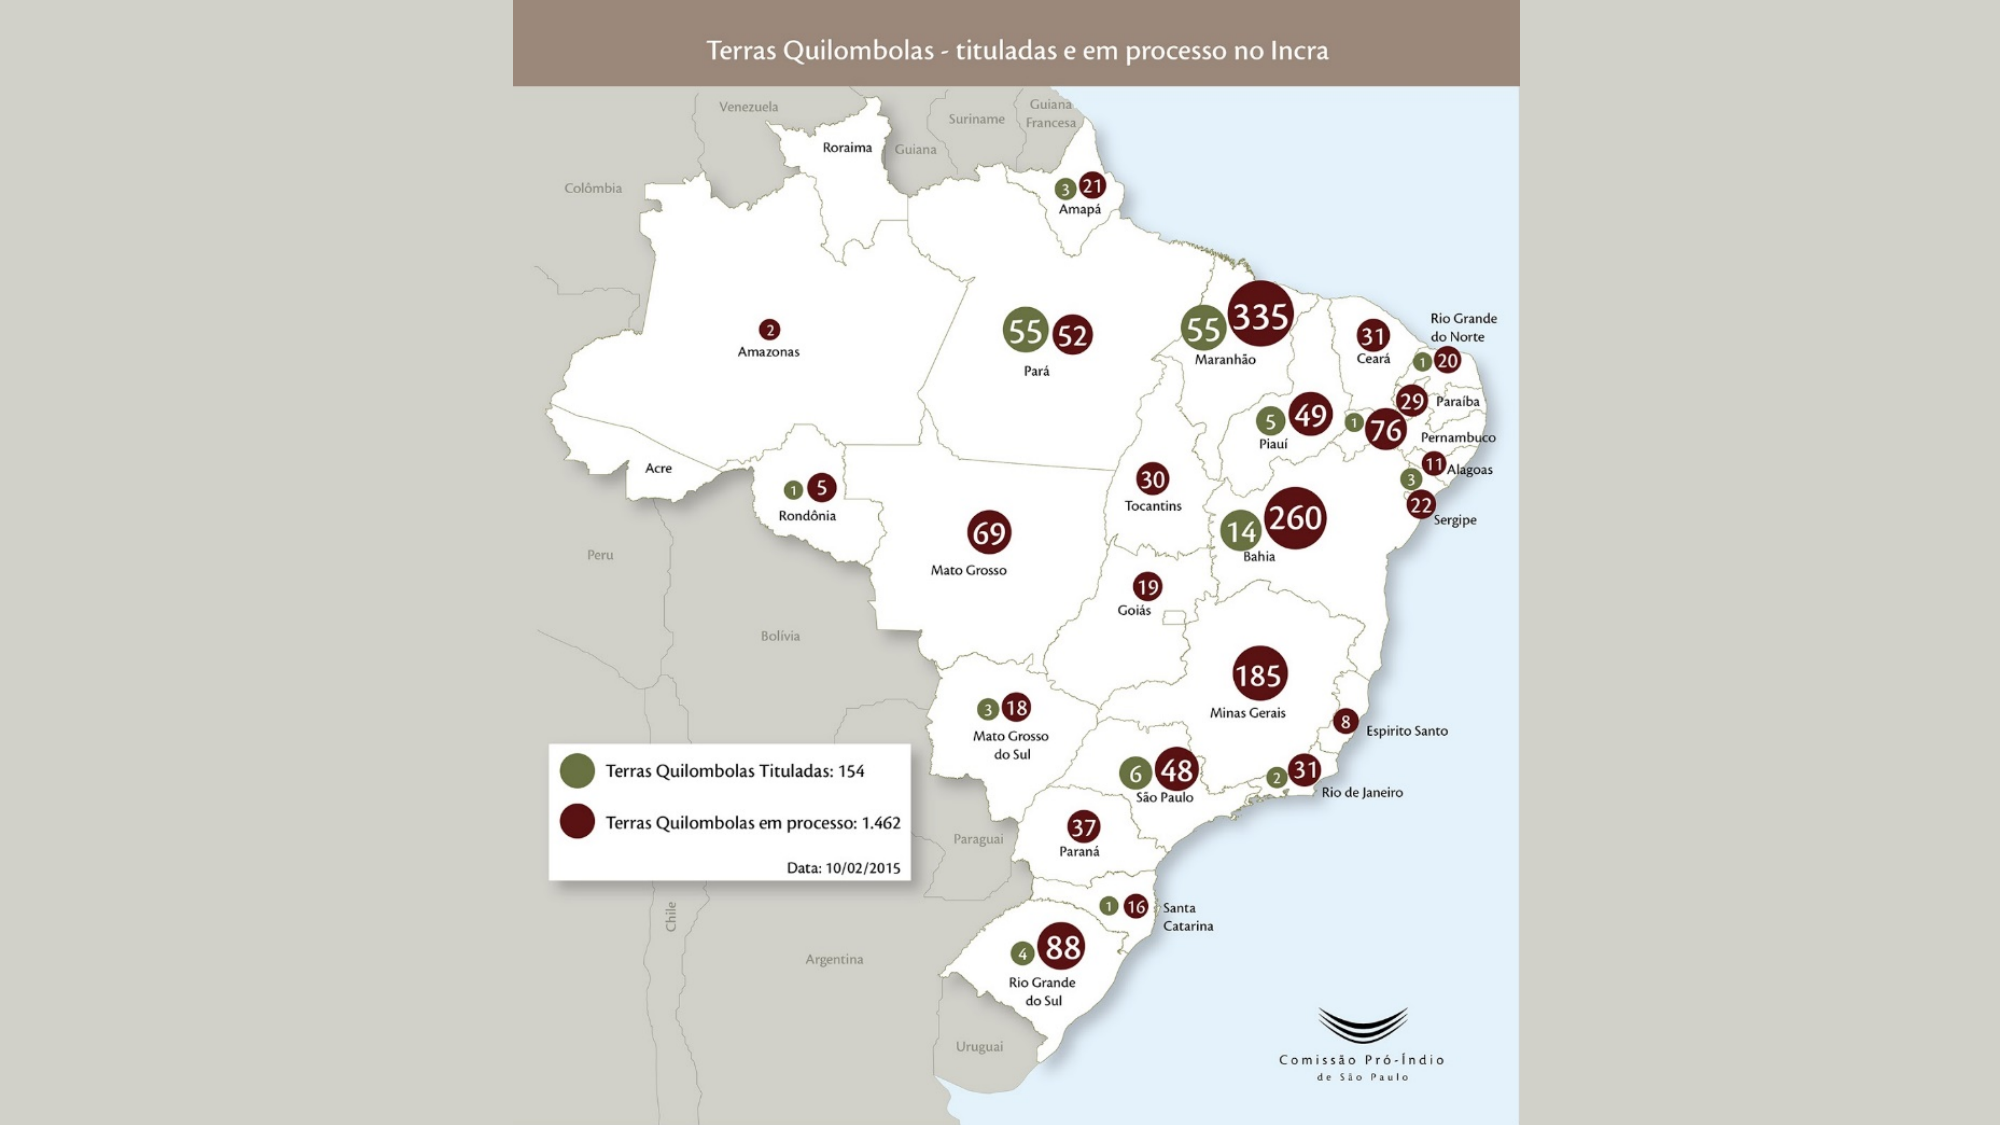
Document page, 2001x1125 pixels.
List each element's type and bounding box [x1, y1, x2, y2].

list [513, 0, 1520, 1125]
